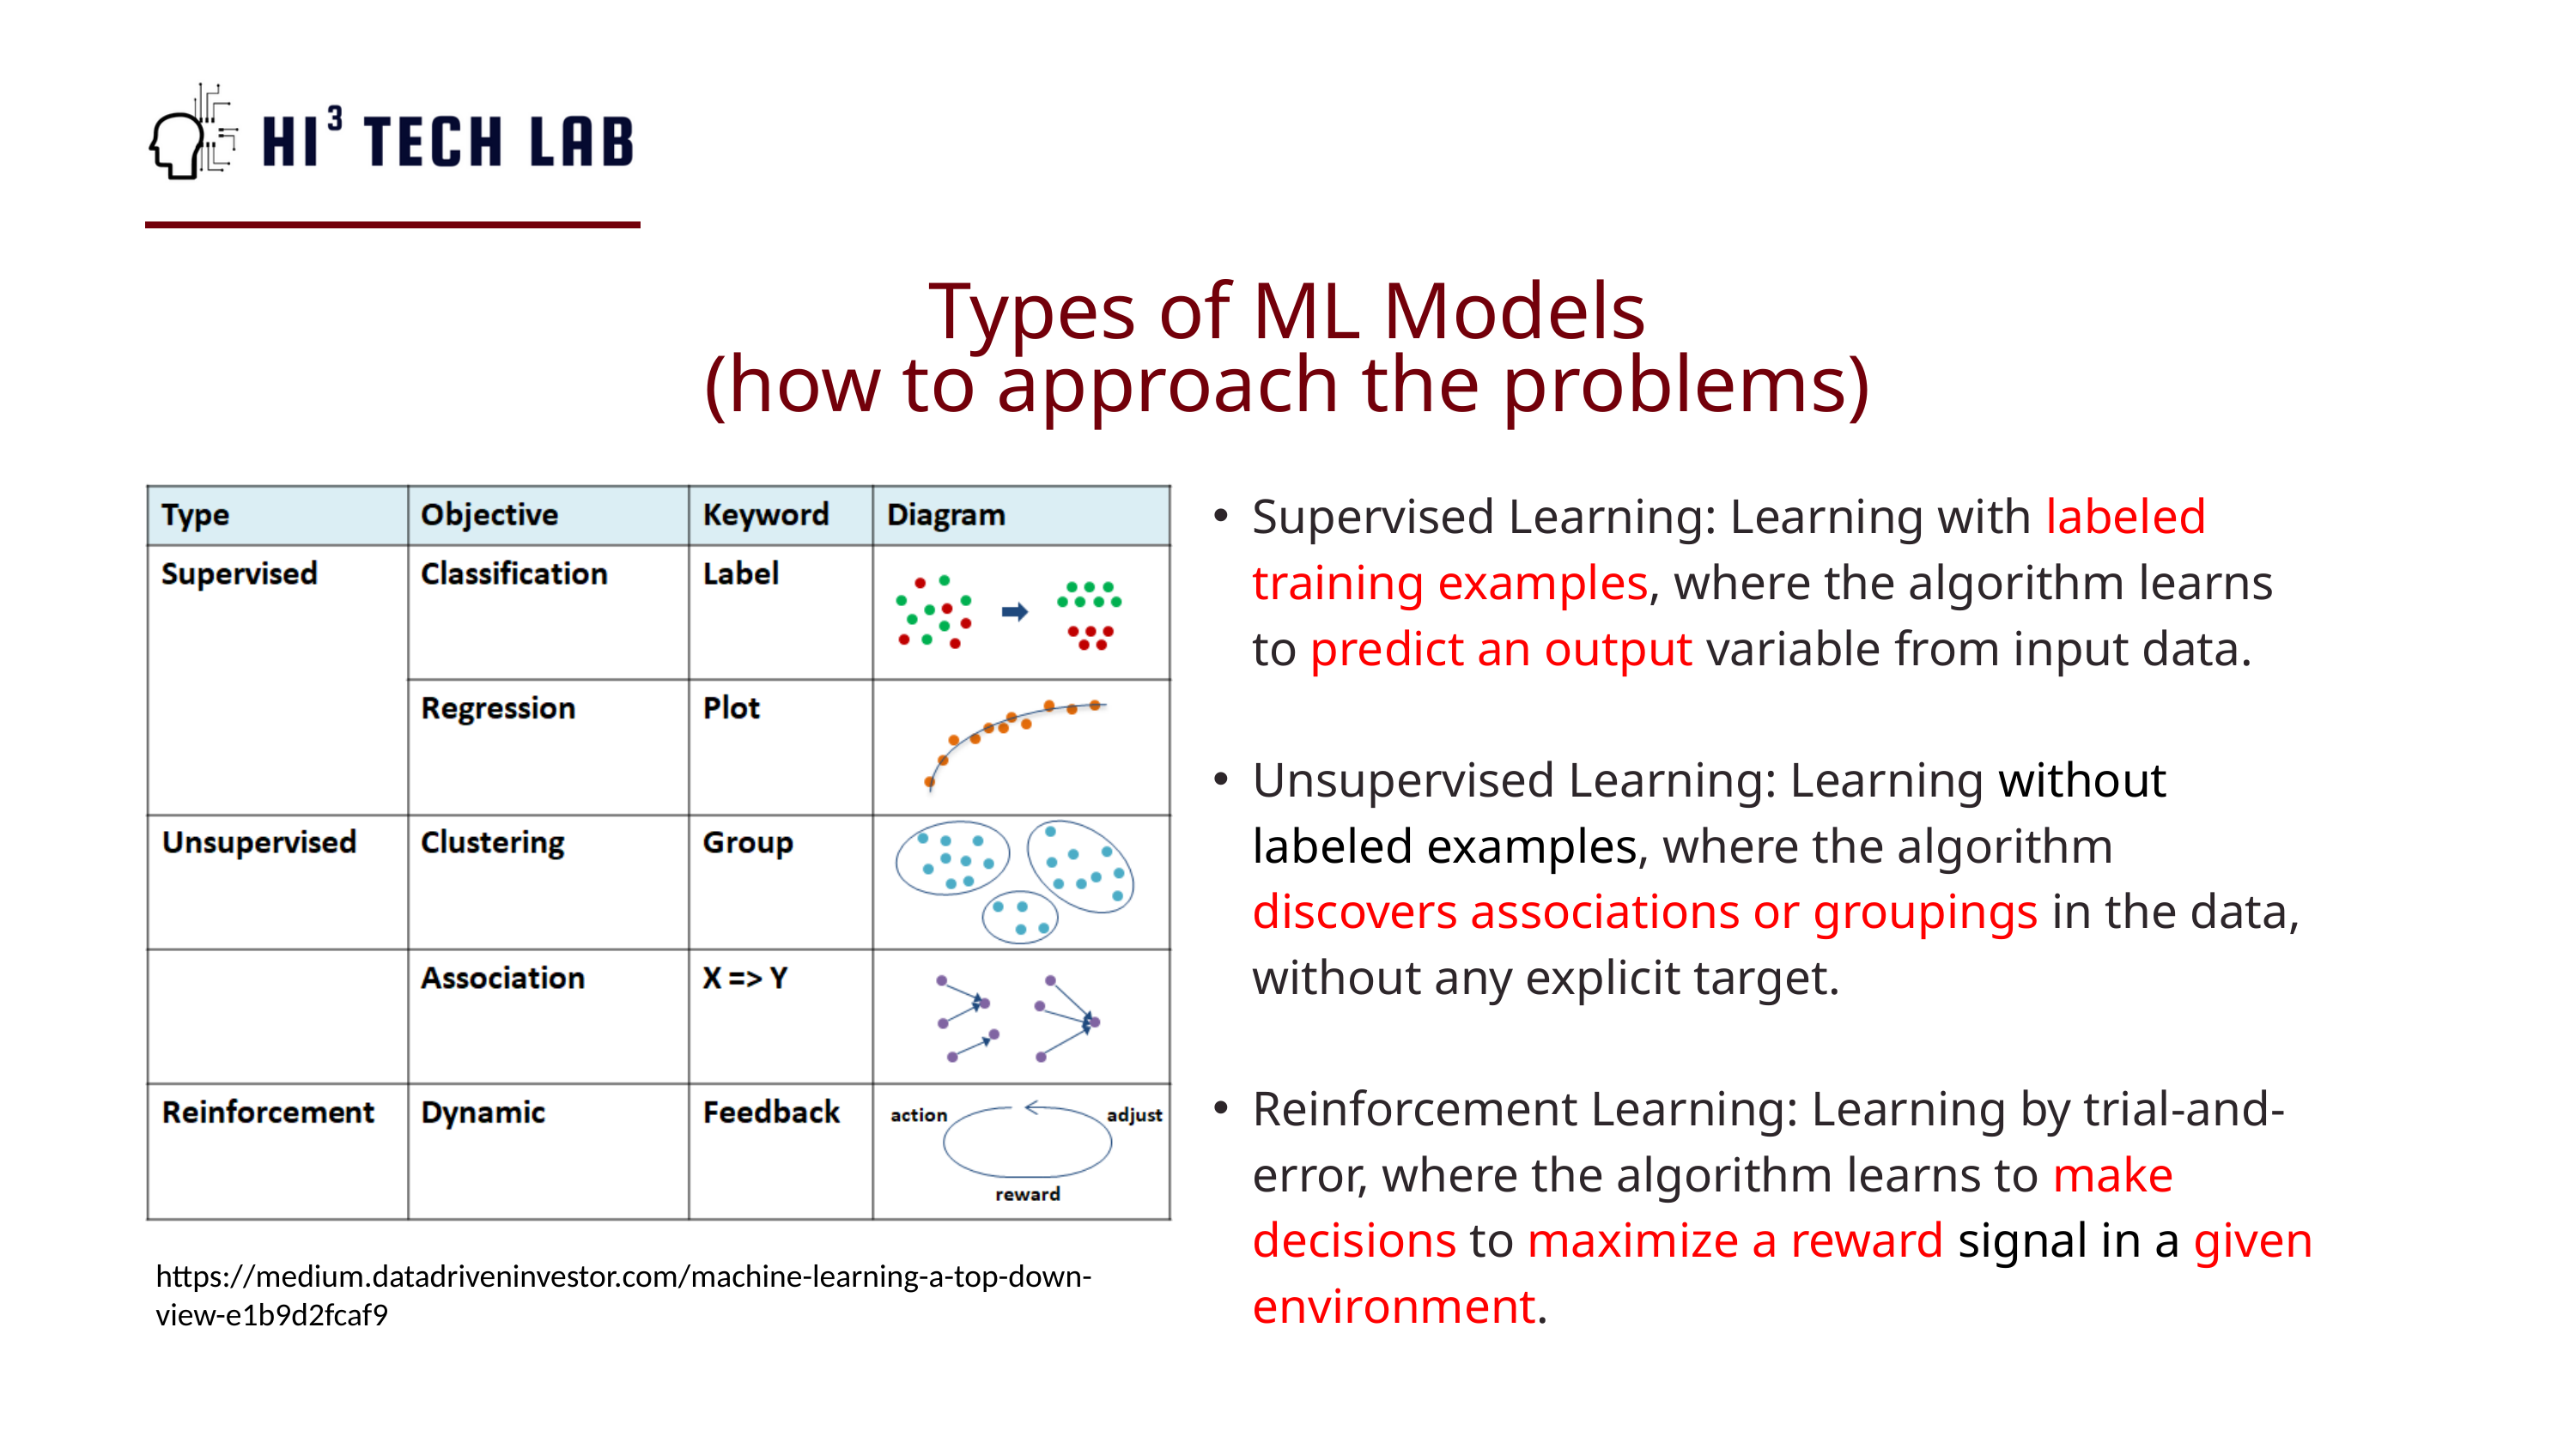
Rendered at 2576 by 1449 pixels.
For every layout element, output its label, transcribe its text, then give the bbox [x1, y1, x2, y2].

text_box Supervised Learning: Learning with labeled training examples, where the algorithm learns to predict an output variable from input data. Unsupervised Learning: Learning without labeled examples, where the algorithm discovers associations or groupings in the data, without any explicit target. Reinforcement Learning: Learning by trial-and-error, where the algorithm learns to make decisions to maximize a reward signal in a given environment. [1172, 477, 2329, 1333]
picture [132, 73, 641, 194]
text_box Types of ML Models (how to approach the problems) [562, 281, 2014, 427]
picture [144, 482, 1173, 1222]
text_box https://medium.datadriveninvestor.com/machine-learning-a-top-down-view-e1b9d2fcaf9 [143, 1248, 1171, 1339]
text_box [144, 221, 641, 229]
